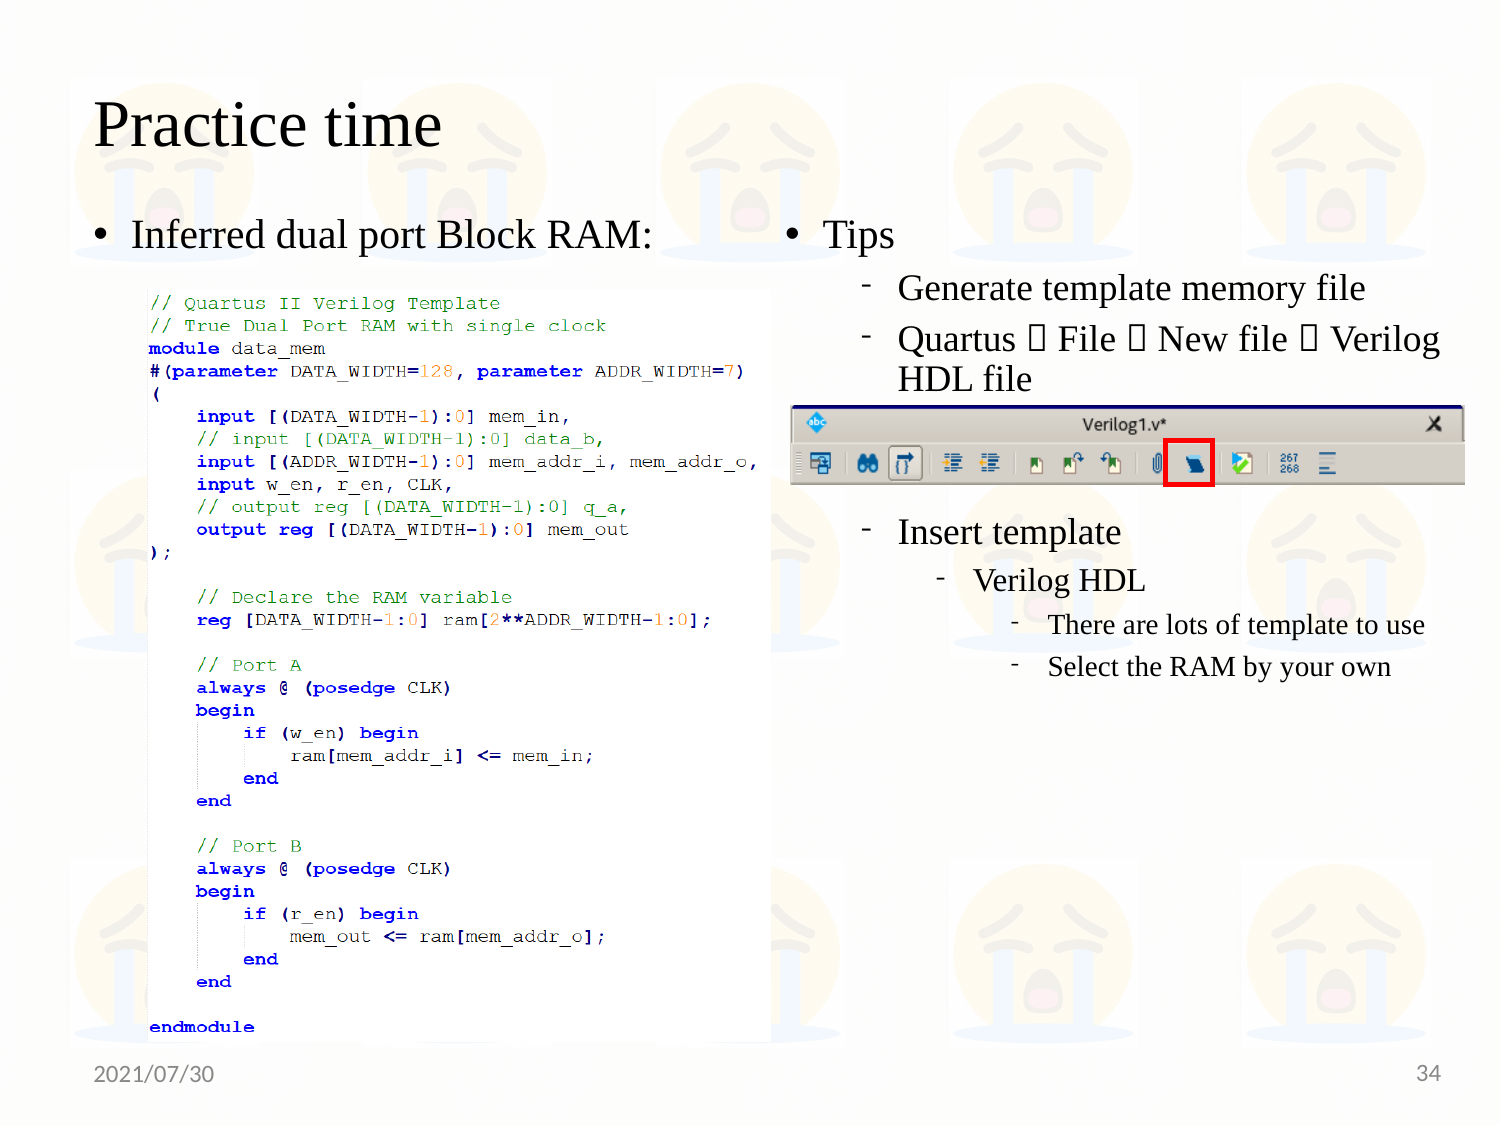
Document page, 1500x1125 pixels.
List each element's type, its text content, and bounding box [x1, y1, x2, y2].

picture [789, 404, 1465, 485]
title Practice time [78, 59, 1433, 190]
slide_number 34 [1118, 1042, 1457, 1101]
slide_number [78, 1042, 416, 1103]
text_box Tips Generate template memory file Quartus  File  New file  Verilog HDL file Insert template Verilog HDL There are lots of template to use Select the RAM by your own [770, 205, 1465, 1042]
picture [146, 289, 771, 1042]
list Inferred dual port Block RAM: [78, 205, 750, 1042]
